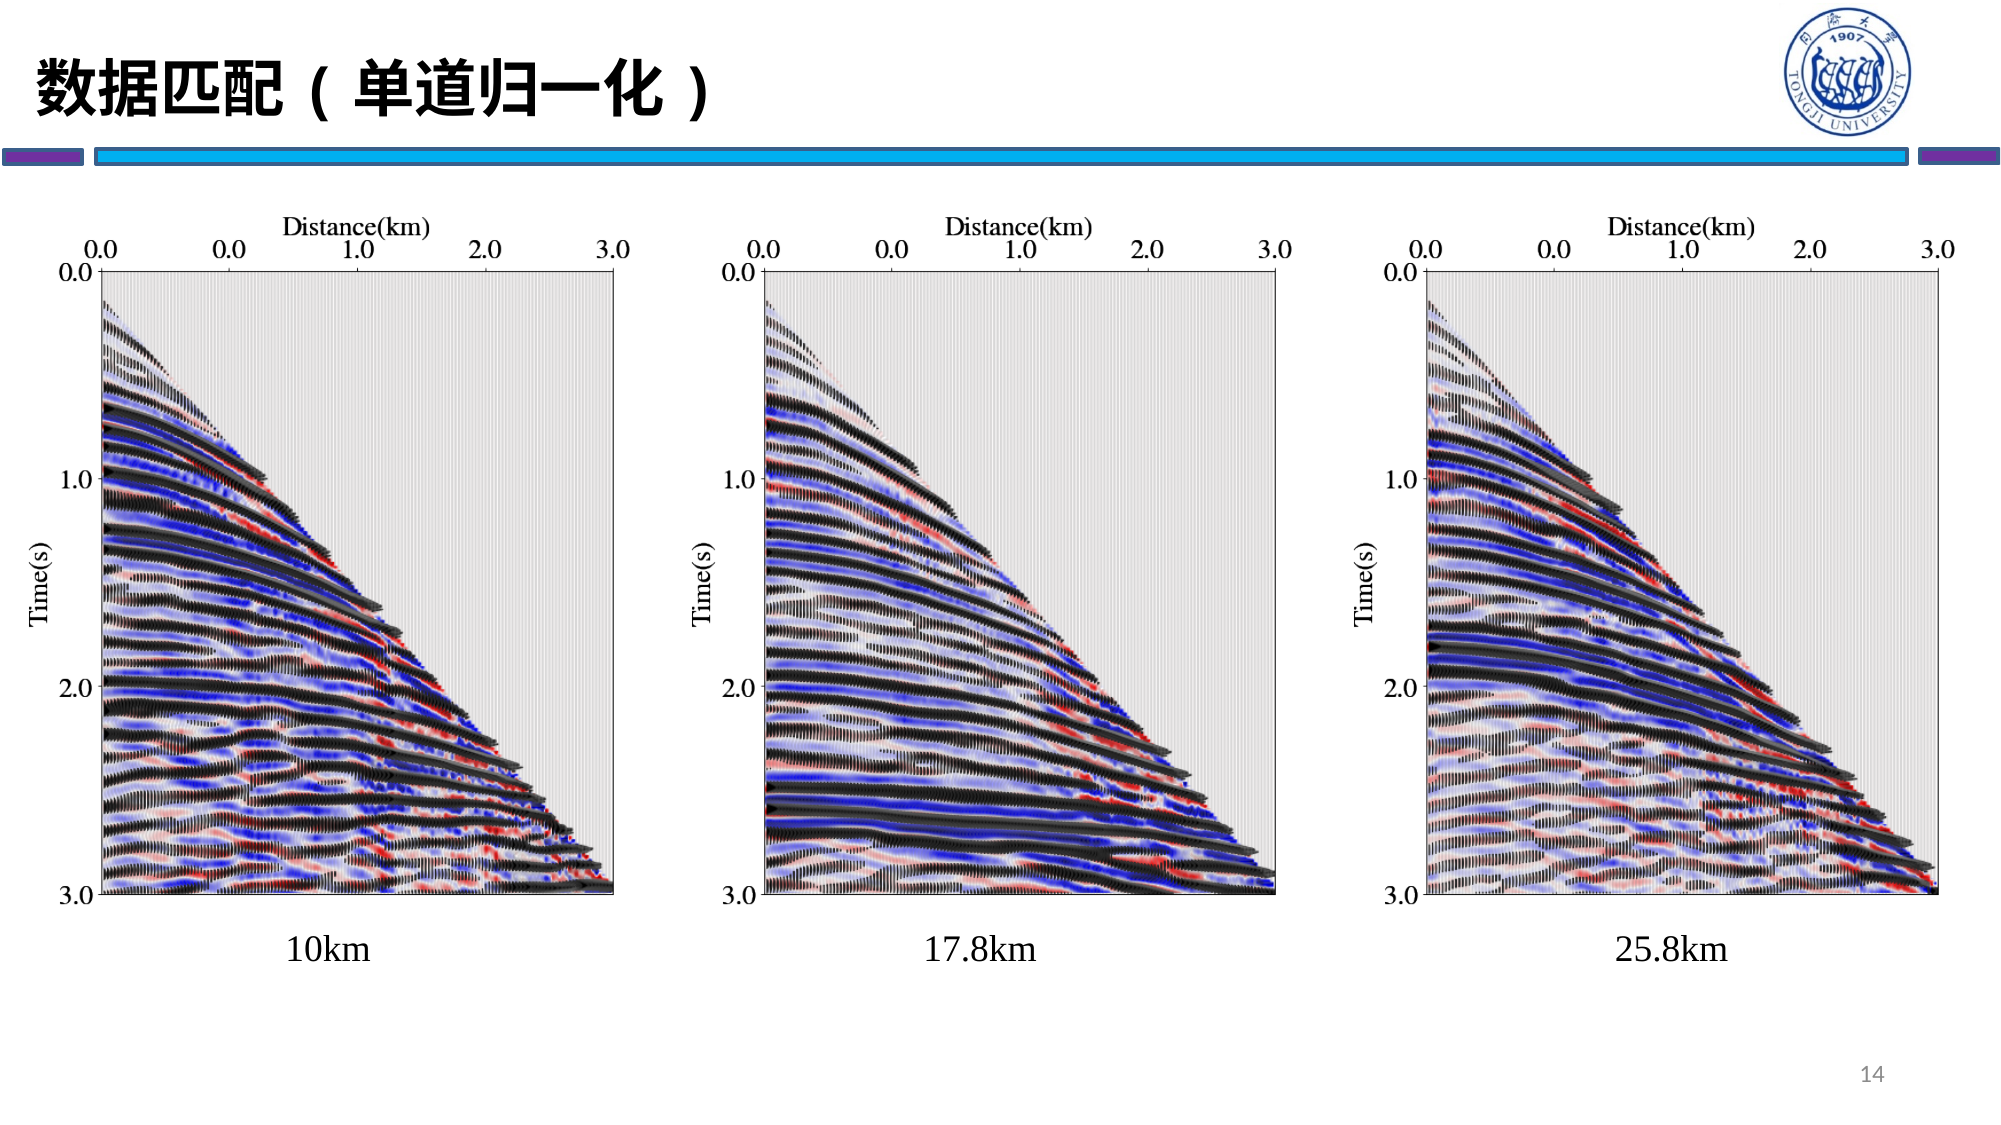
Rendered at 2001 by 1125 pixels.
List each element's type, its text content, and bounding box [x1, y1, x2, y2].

text_box 10km [270, 928, 451, 977]
text_box 数据匹配(单道归一化) [20, 41, 811, 132]
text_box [21, 207, 1963, 917]
slide_number 14 [1433, 1042, 1900, 1103]
text_box 25.8km [1600, 928, 1856, 977]
picture [1779, 2, 1916, 139]
text_box 17.8km [908, 928, 1164, 977]
